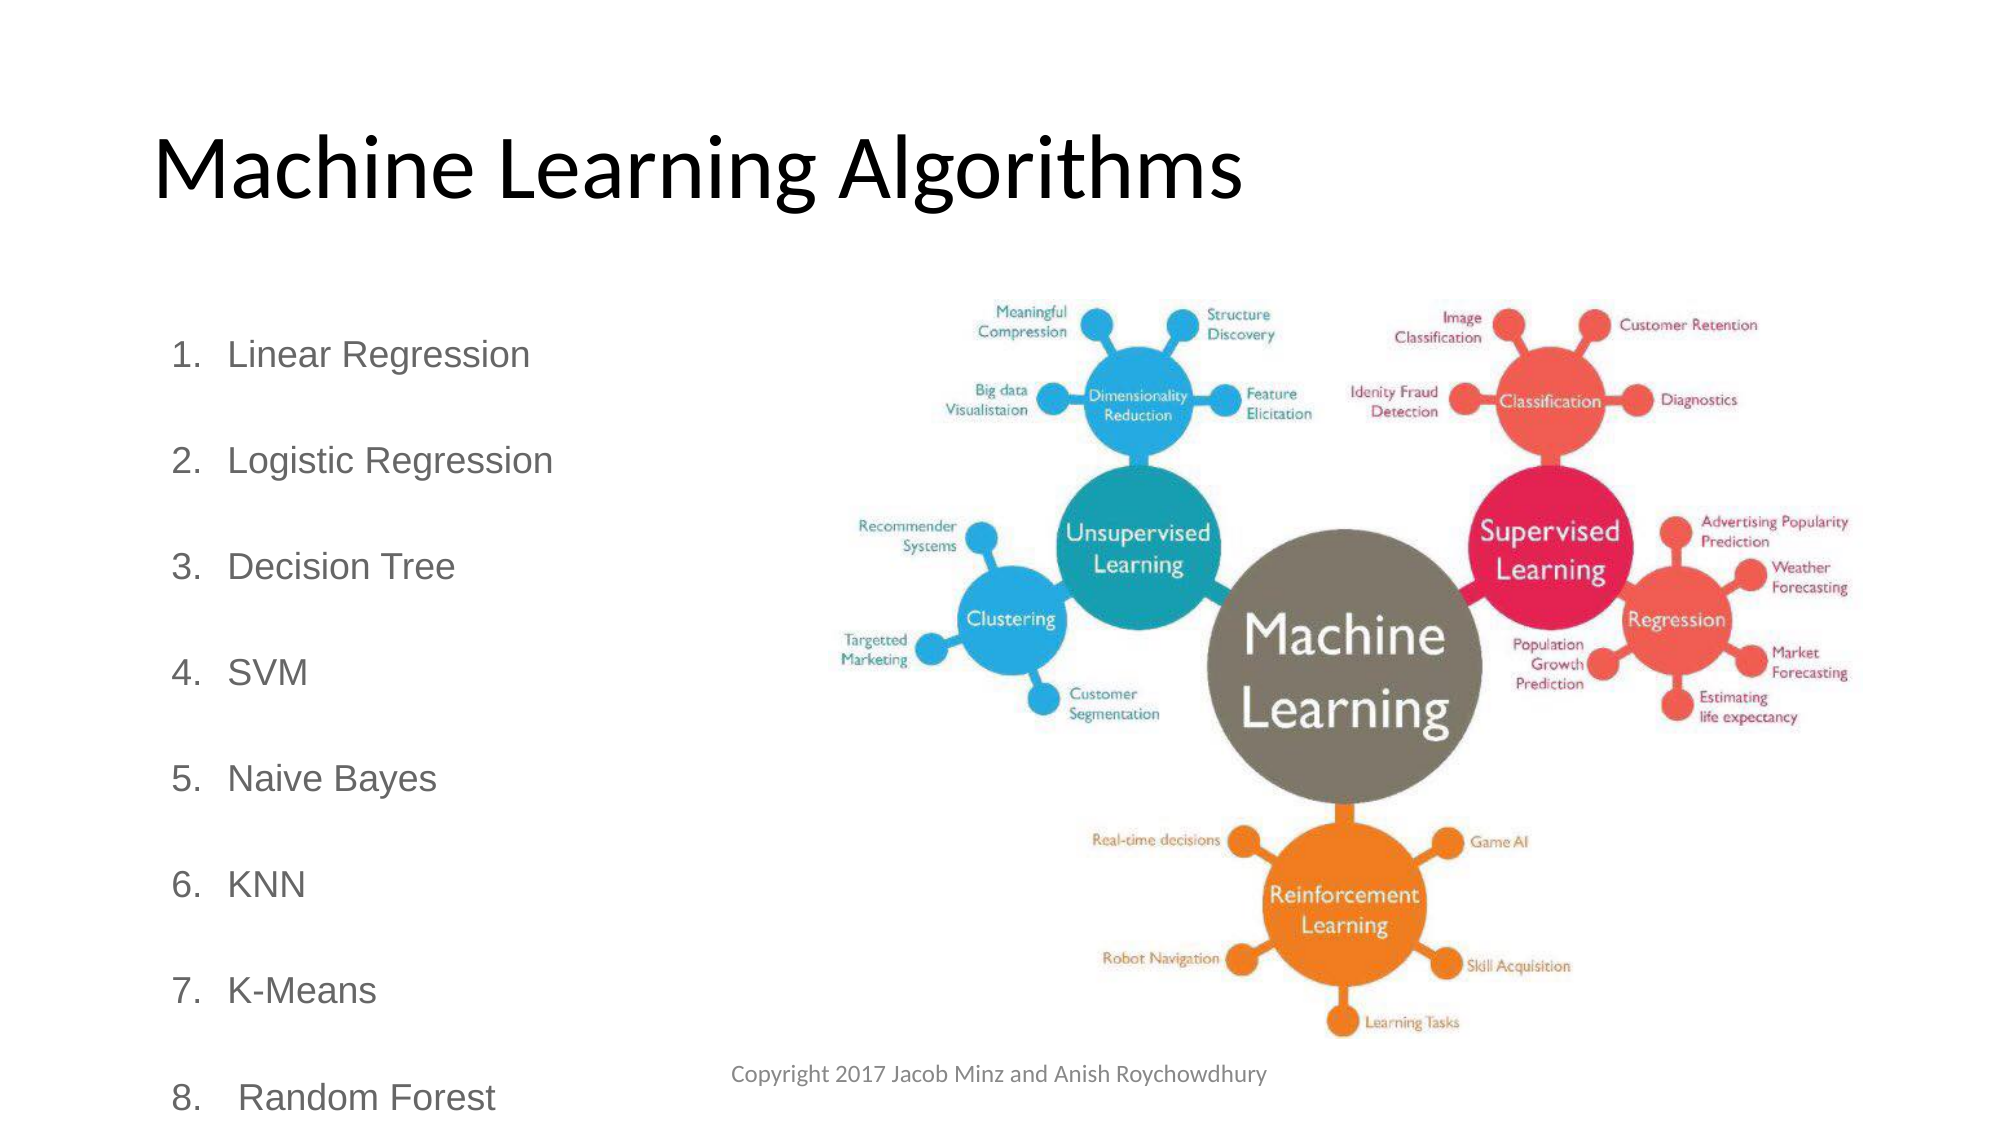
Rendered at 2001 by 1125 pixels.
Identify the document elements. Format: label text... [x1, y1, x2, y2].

picture [828, 299, 1863, 1039]
list Linear Regression Logistic Regression Decision Tree SVM Naive Bayes KNN K-Means Random Forest Dimensionality Reduction Algorithms Gradient Boost & Adaboost [137, 299, 798, 1014]
title Machine Learning Algorithms [137, 59, 1863, 278]
footer Copyright 2017 Jacob Minz and Anish Roychowdhury [662, 1042, 1338, 1103]
